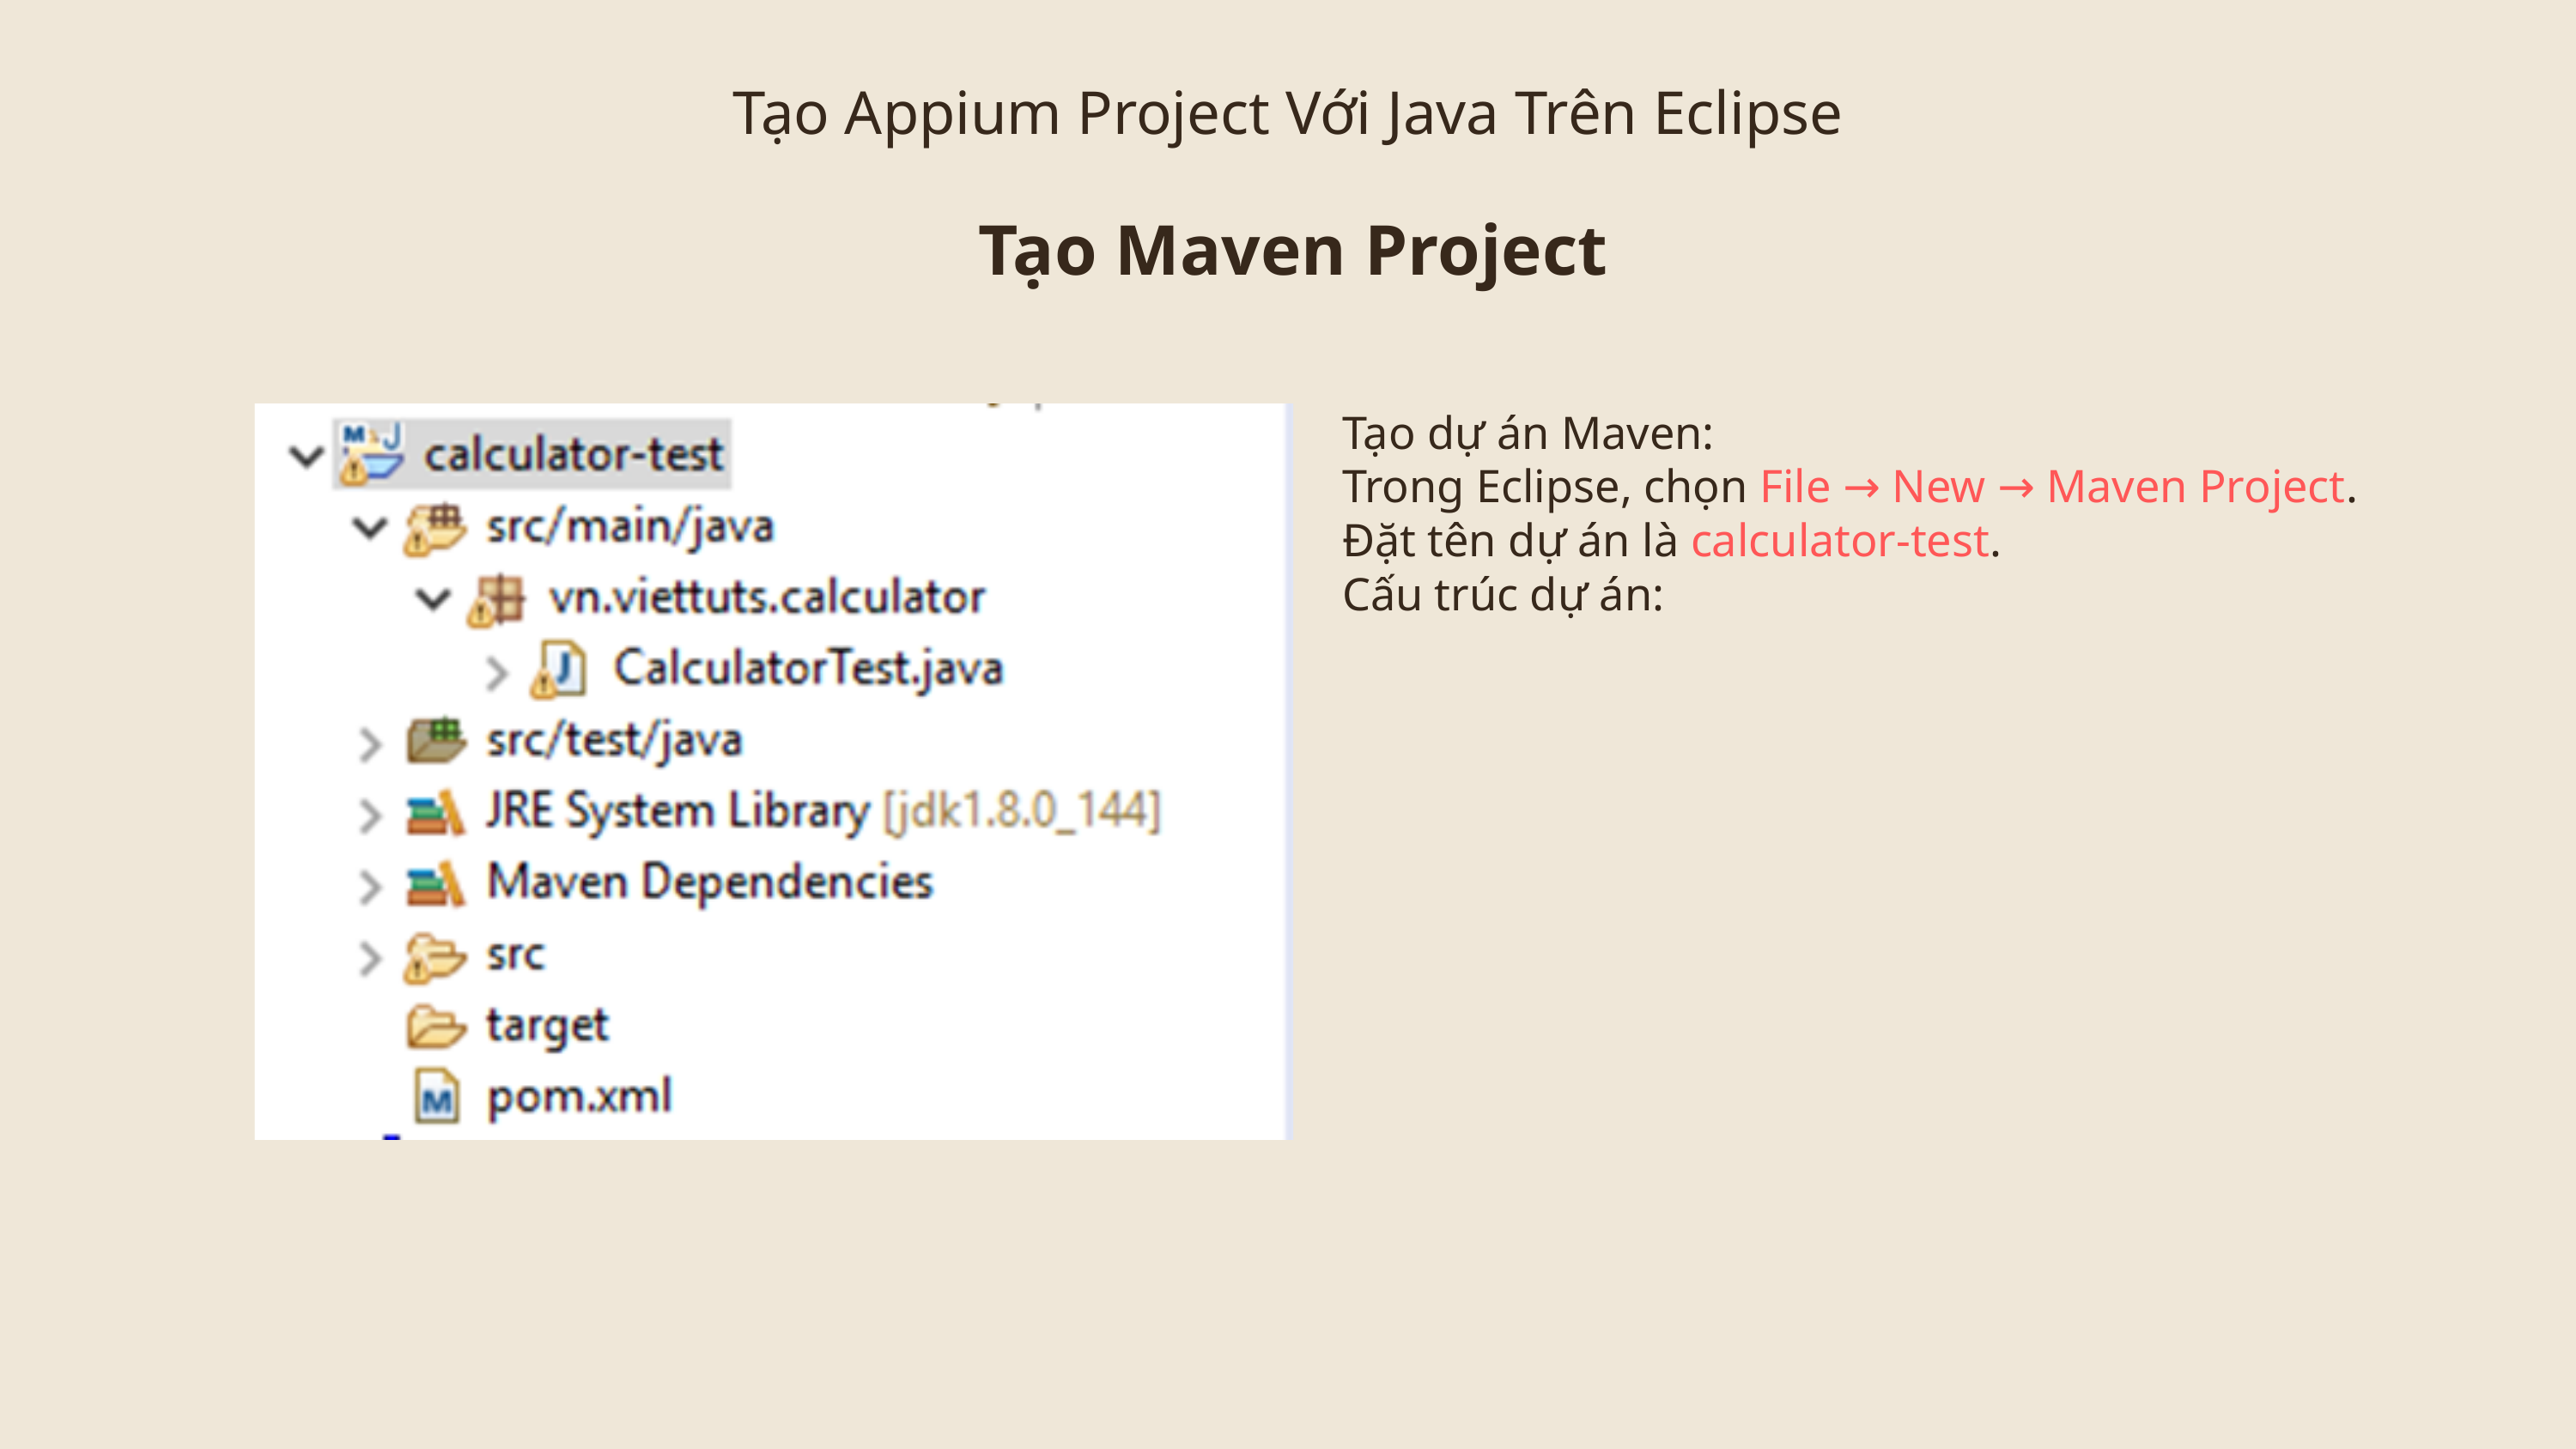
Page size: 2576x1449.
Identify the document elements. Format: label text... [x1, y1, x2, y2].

text_box Tạo dự án Maven: Trong Eclipse, chọn File → New → Maven Project. Đặt tên dự án là calculator-test. Cấu trúc dự án: [1342, 403, 2432, 674]
text_box [254, 403, 1294, 1140]
text_box Tạo Maven Project [732, 191, 1854, 288]
text_box Tạo Appium Project Với Java Trên Eclipse [732, 75, 1887, 146]
